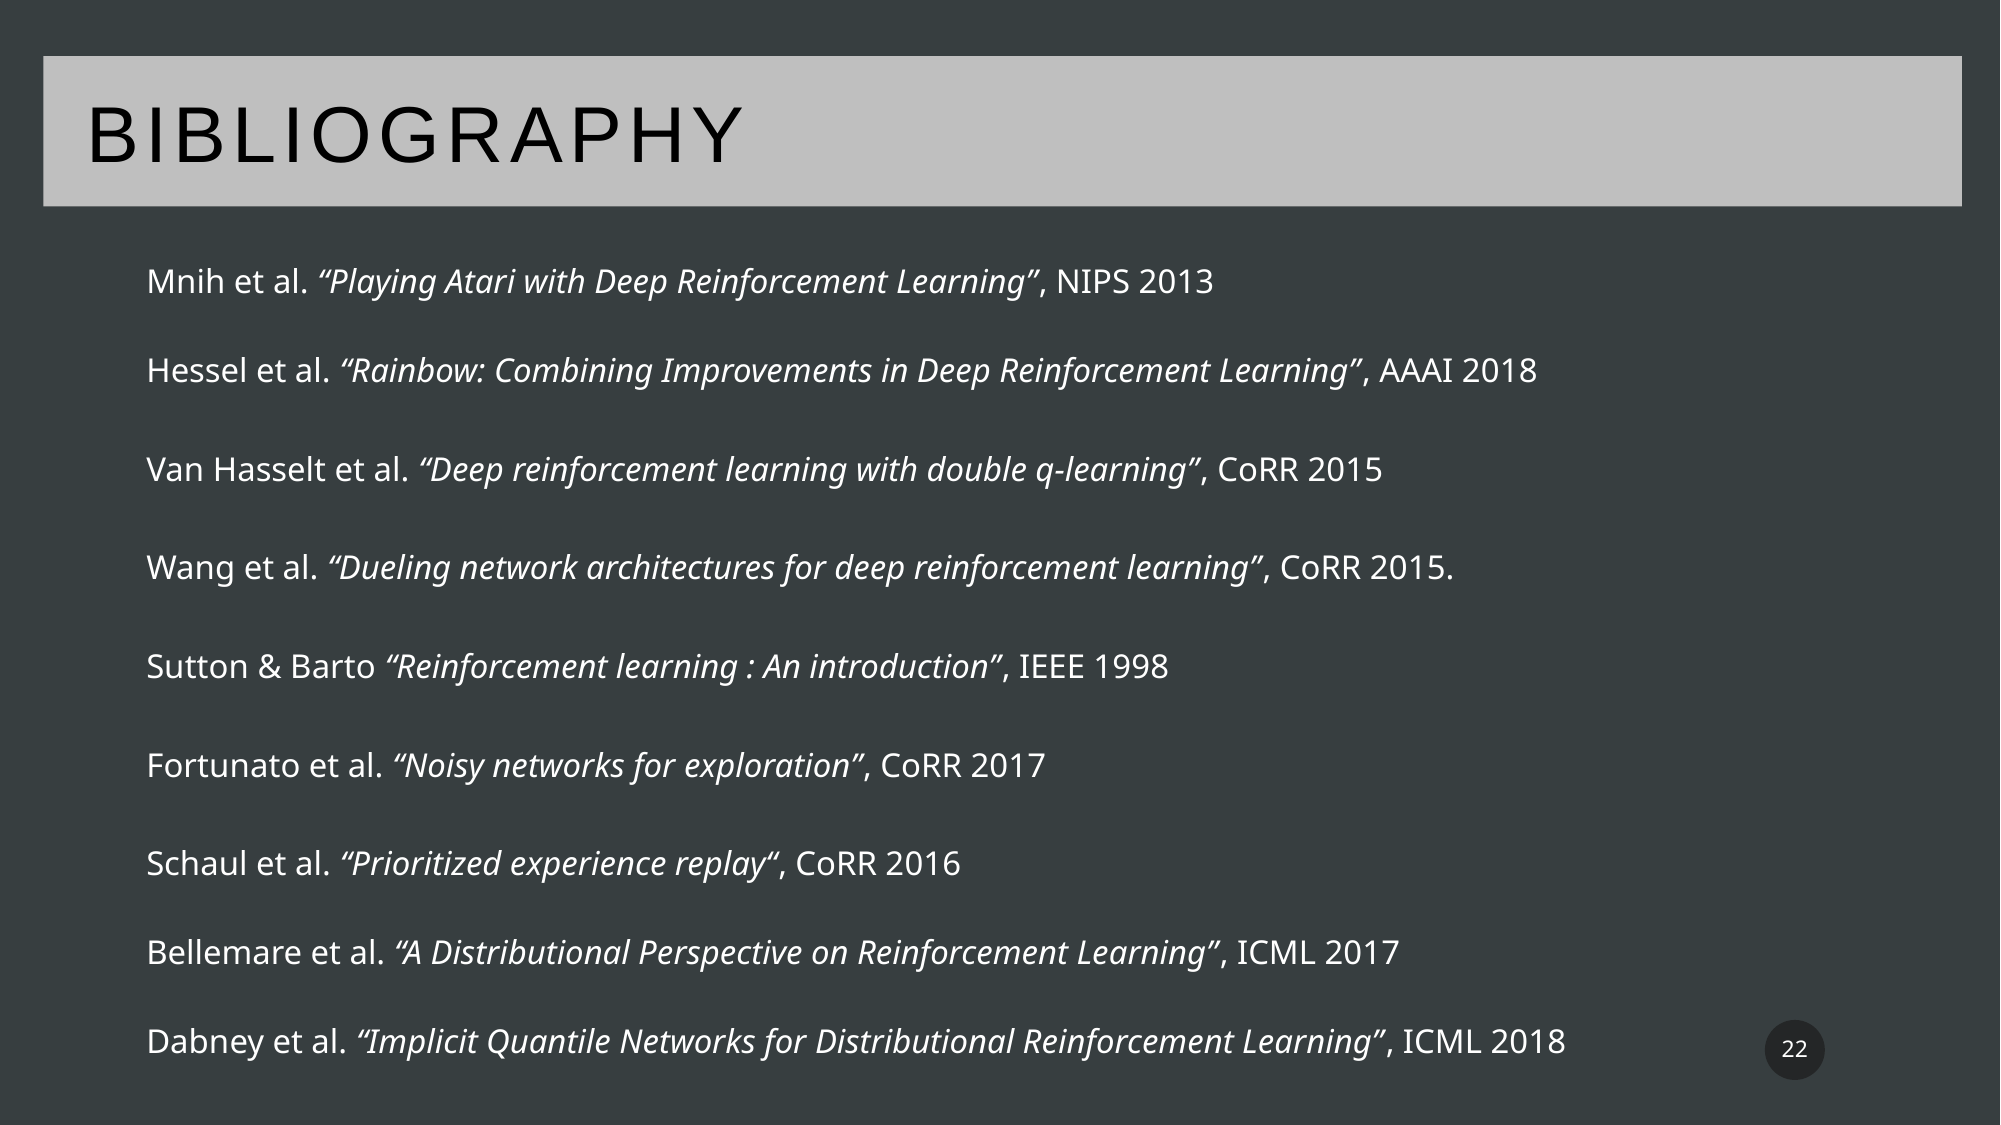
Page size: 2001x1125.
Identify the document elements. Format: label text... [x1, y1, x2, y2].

text_box BIBLIOGRAPHY [42, 55, 1963, 207]
slide_number 22 [1775, 1073, 1814, 1080]
subtitle Mnih et al. “Playing Atari with Deep Reinforcement Learning”, NIPS 2013 Hessel et al. “Rainbow: Combining Improvements in Deep Reinforcement Learning”, AAAI 2018 Van Hasselt et al. “Deep reinforcement learning with double q-learning”, CoRR 2015 Wang et al. “Dueling network architectures for deep reinforcement learning”, CoRR 2015. Sutton & Barto “Reinforcement learning : An introduction”, IEEE 1998 Fortunato et al. “Noisy networks for exploration”, CoRR 2017 Schaul et al. “Prioritized experience replay“, CoRR 2016 Bellemare et al. “A Distributional Perspective on Reinforcement Learning”, ICML 2017 Dabney et al. “Implicit Quantile Networks for Distributional Reinforcement Learning”, ICML 2018 [131, 252, 1870, 1073]
